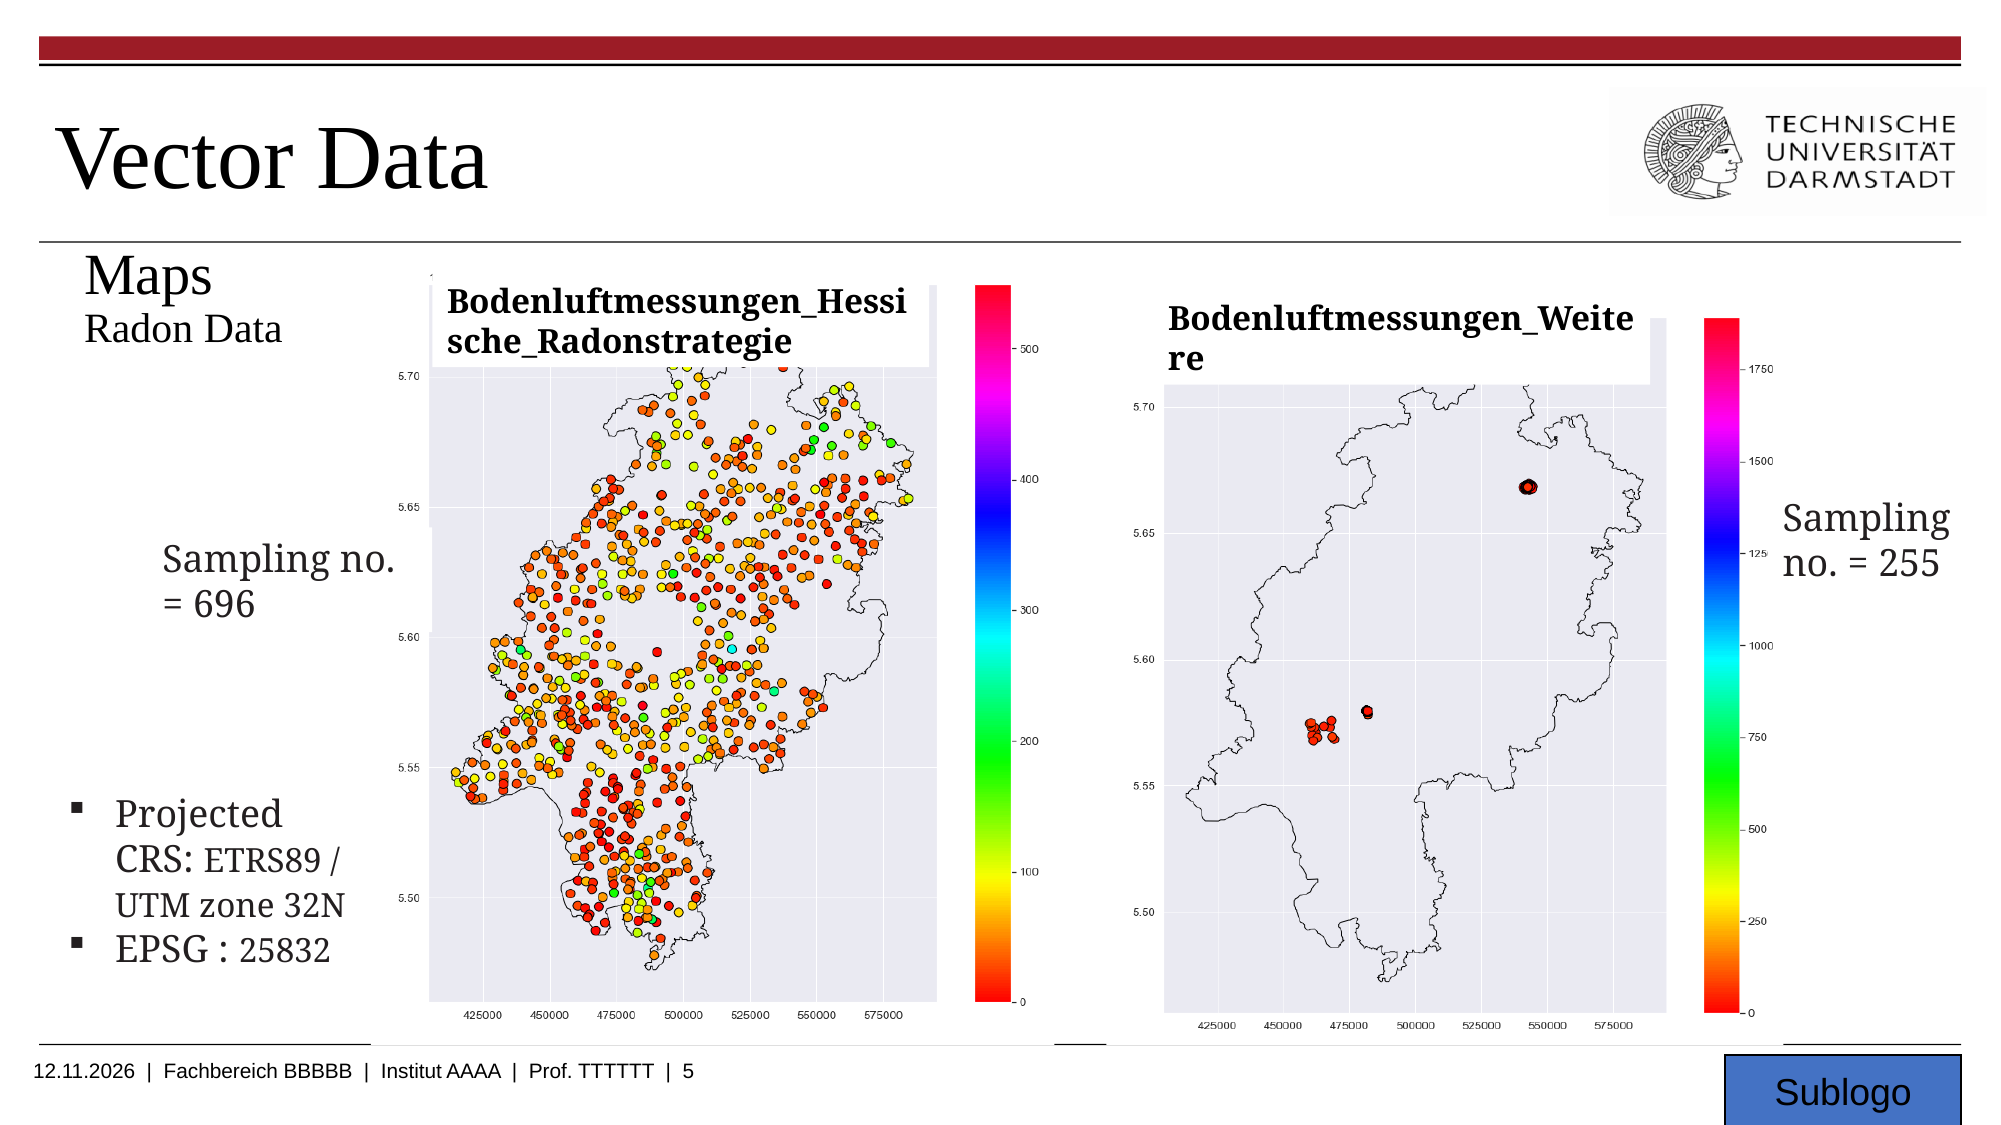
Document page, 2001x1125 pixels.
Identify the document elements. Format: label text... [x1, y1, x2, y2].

text_box Projected CRS: ETRS89 / UTM zone 32N EPSG : 25832 [53, 738, 370, 1023]
picture [370, 255, 1055, 1045]
text_box Sampling no. = 696 [147, 527, 370, 633]
picture [1106, 272, 1784, 1045]
picture [1609, 87, 1987, 216]
title Vector Data [39, 90, 1650, 228]
text_box Maps Radon Data [69, 229, 862, 367]
text_box Sampling no. = 255 [1784, 486, 1981, 592]
